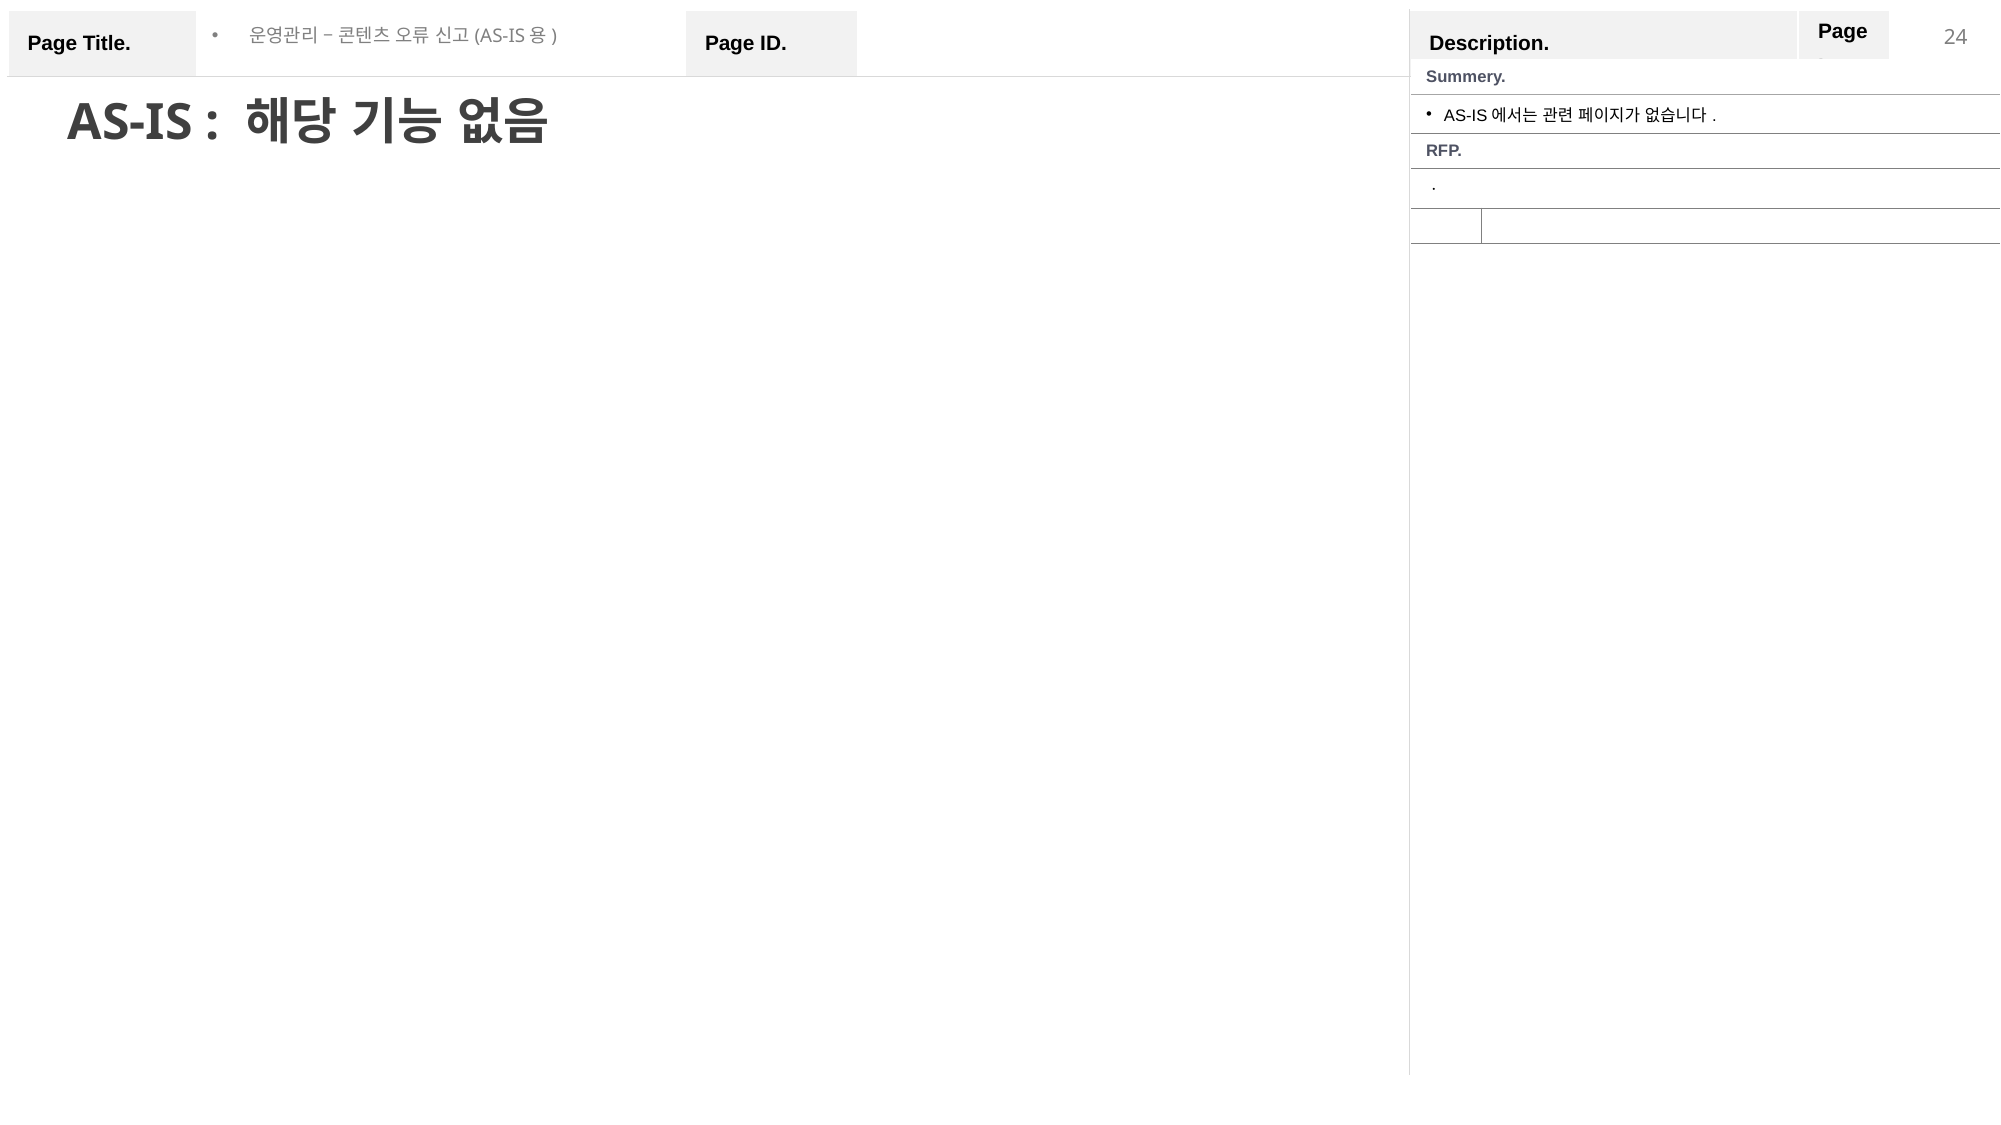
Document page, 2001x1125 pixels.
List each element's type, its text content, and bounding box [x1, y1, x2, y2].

table_header Summery. [1411, 59, 2000, 94]
table_cell RFP. [1411, 134, 2000, 168]
text_box AS-IS : 해당 기능 없음 [52, 82, 565, 158]
table_cell [1411, 209, 1481, 243]
list 운영관리 – 콘텐츠 오류 신고(AS-IS용) [196, 18, 684, 55]
table_cell ㆍ [1411, 169, 2000, 208]
table_cell AS-IS에서는 관련 페이지가 없습니다. [1411, 95, 2000, 133]
table_cell [1482, 209, 2000, 243]
